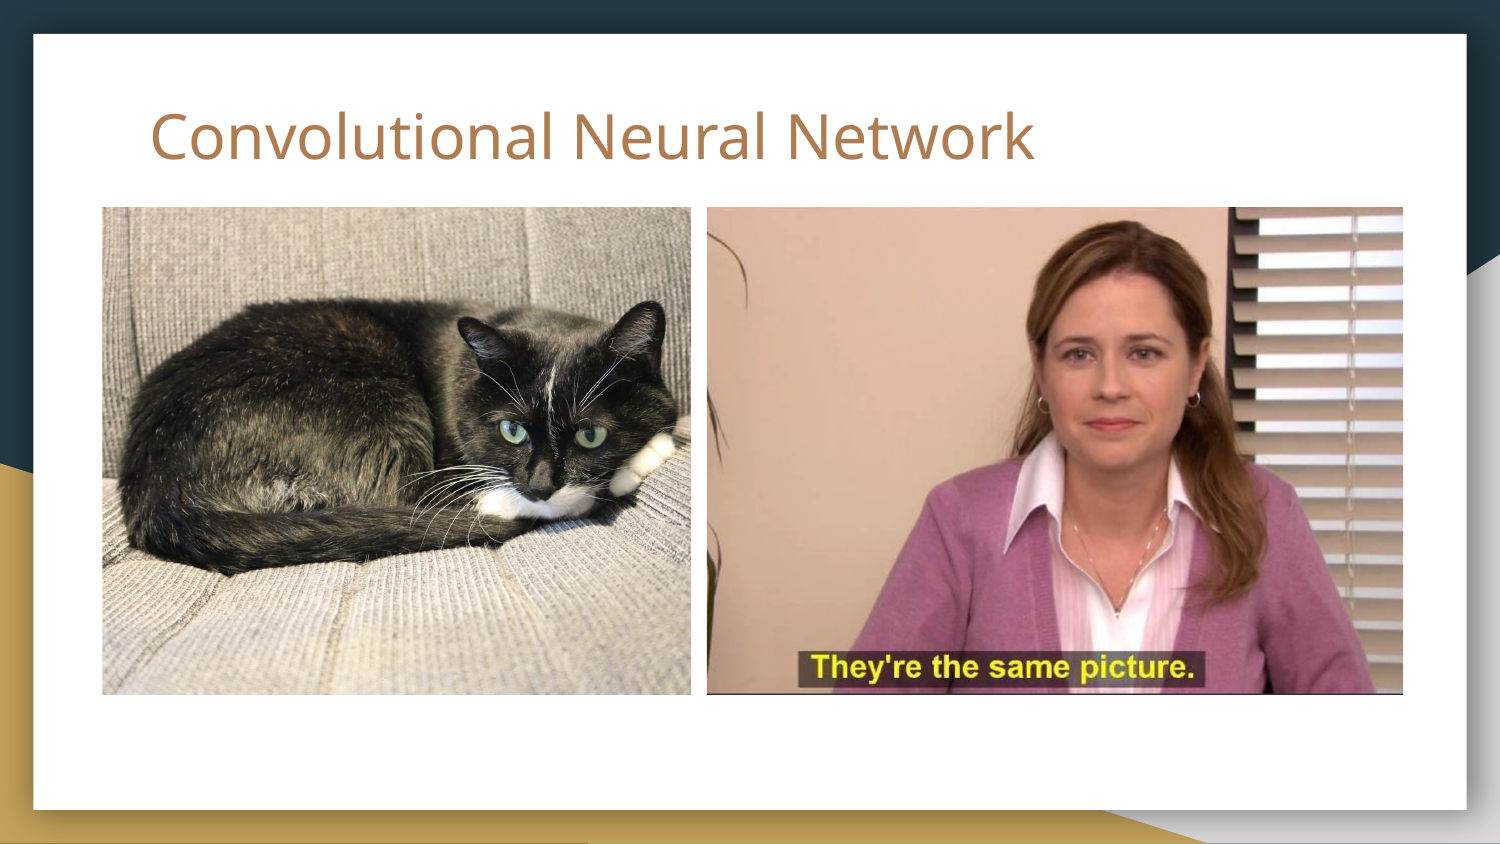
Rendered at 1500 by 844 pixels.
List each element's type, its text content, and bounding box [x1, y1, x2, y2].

title Convolutional Neural Network [134, 82, 1366, 239]
picture [706, 207, 1404, 695]
picture [102, 207, 692, 695]
